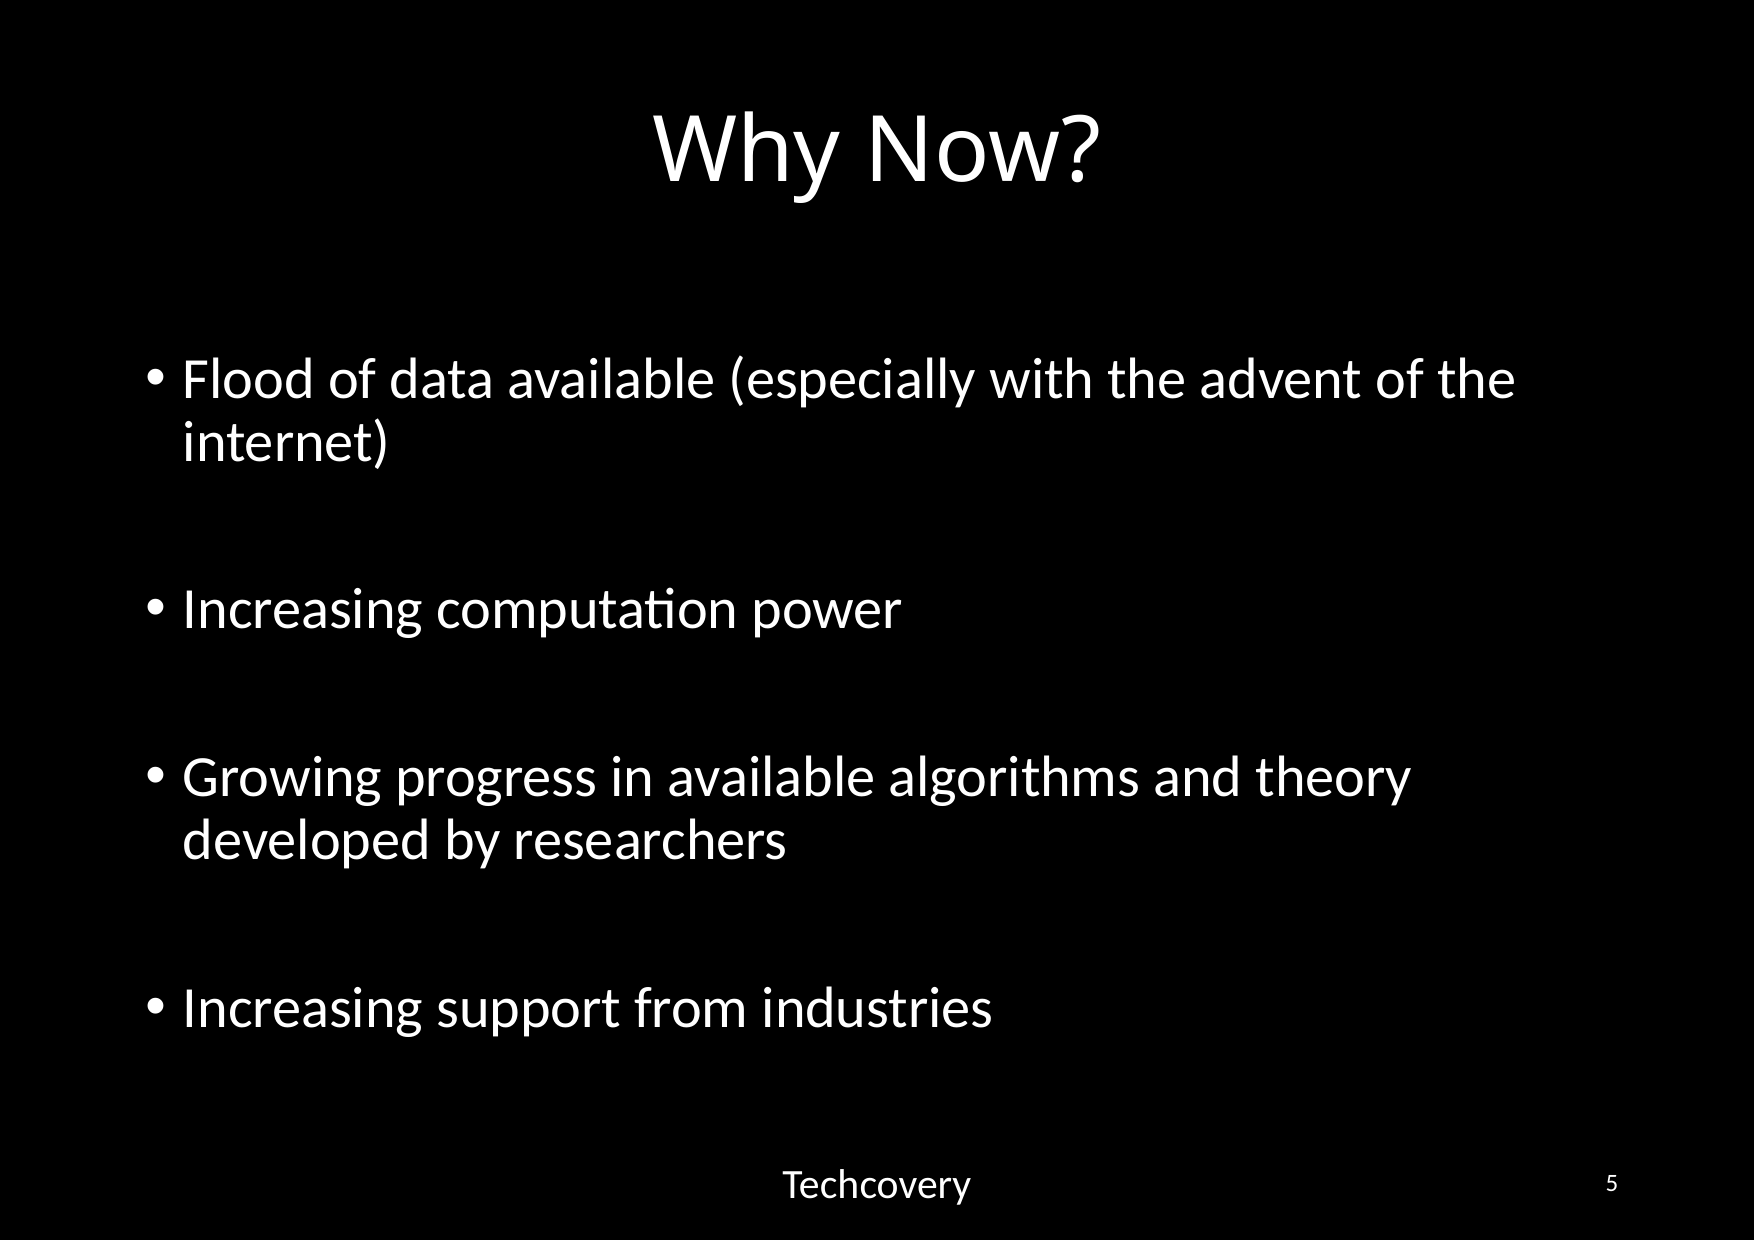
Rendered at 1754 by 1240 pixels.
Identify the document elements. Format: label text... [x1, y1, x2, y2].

title Why Now? [120, 66, 1634, 238]
footer Techcovery [580, 1148, 1173, 1215]
list Flood of data available (especially with the advent of the internet) Increasing computation power Growing progress in available algorithms and theory developed by researchers Increasing support from industries [130, 340, 1624, 1046]
slide_number 5 [1238, 1148, 1634, 1215]
